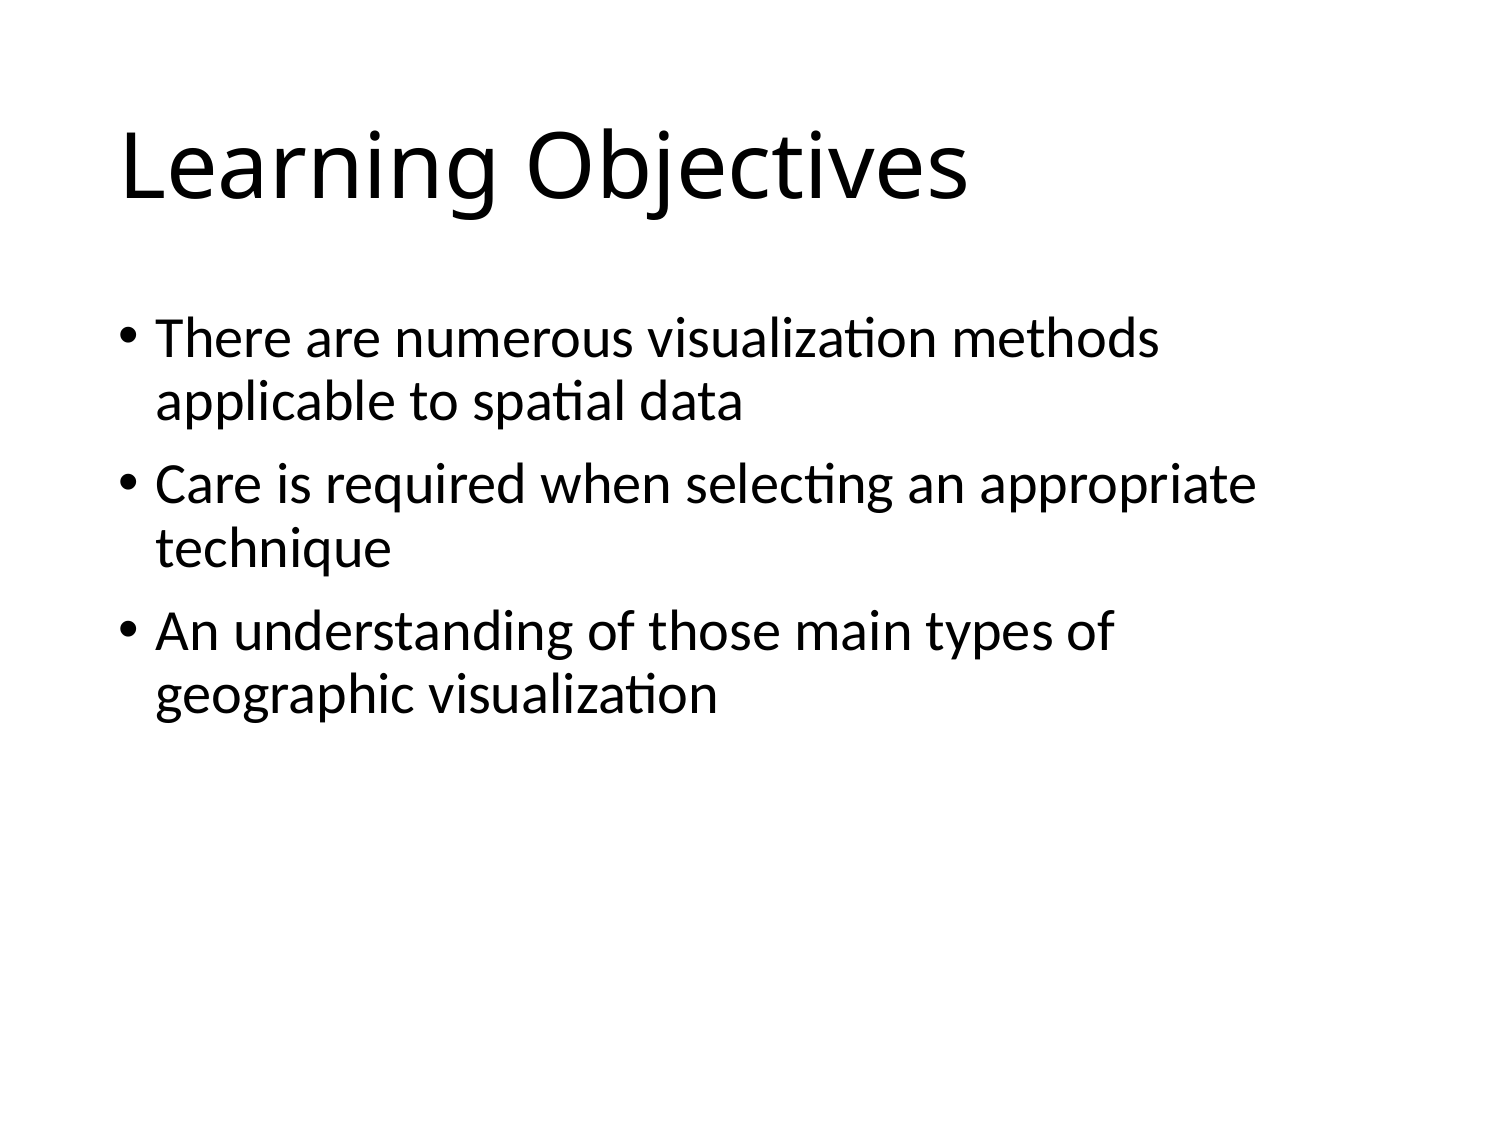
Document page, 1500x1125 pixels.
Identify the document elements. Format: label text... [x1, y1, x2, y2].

list There are numerous visualization methods applicable to spatial data Care is required when selecting an appropriate technique An understanding of those main types of geographic visualization [103, 299, 1397, 1014]
title Learning Objectives [103, 59, 1397, 278]
